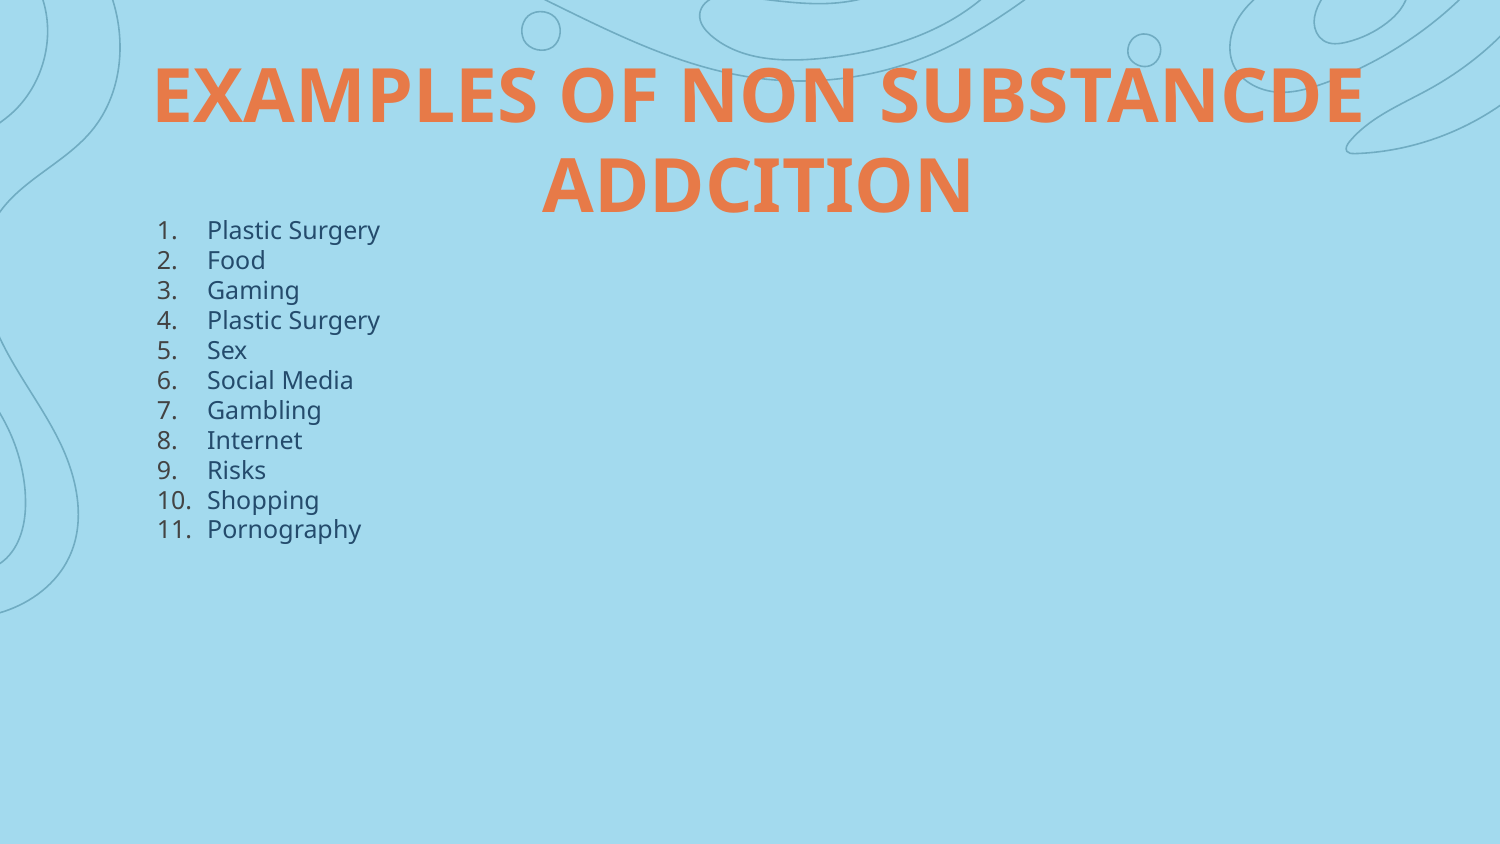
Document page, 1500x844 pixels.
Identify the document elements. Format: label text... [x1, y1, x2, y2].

list Plastic Surgery Food Gaming Plastic Surgery Sex Social Media Gambling Internet Risks Shopping Pornography [116, 199, 1383, 753]
title EXAMPLES OF NON SUBSTANCDE ADDCITION [126, 32, 1393, 112]
